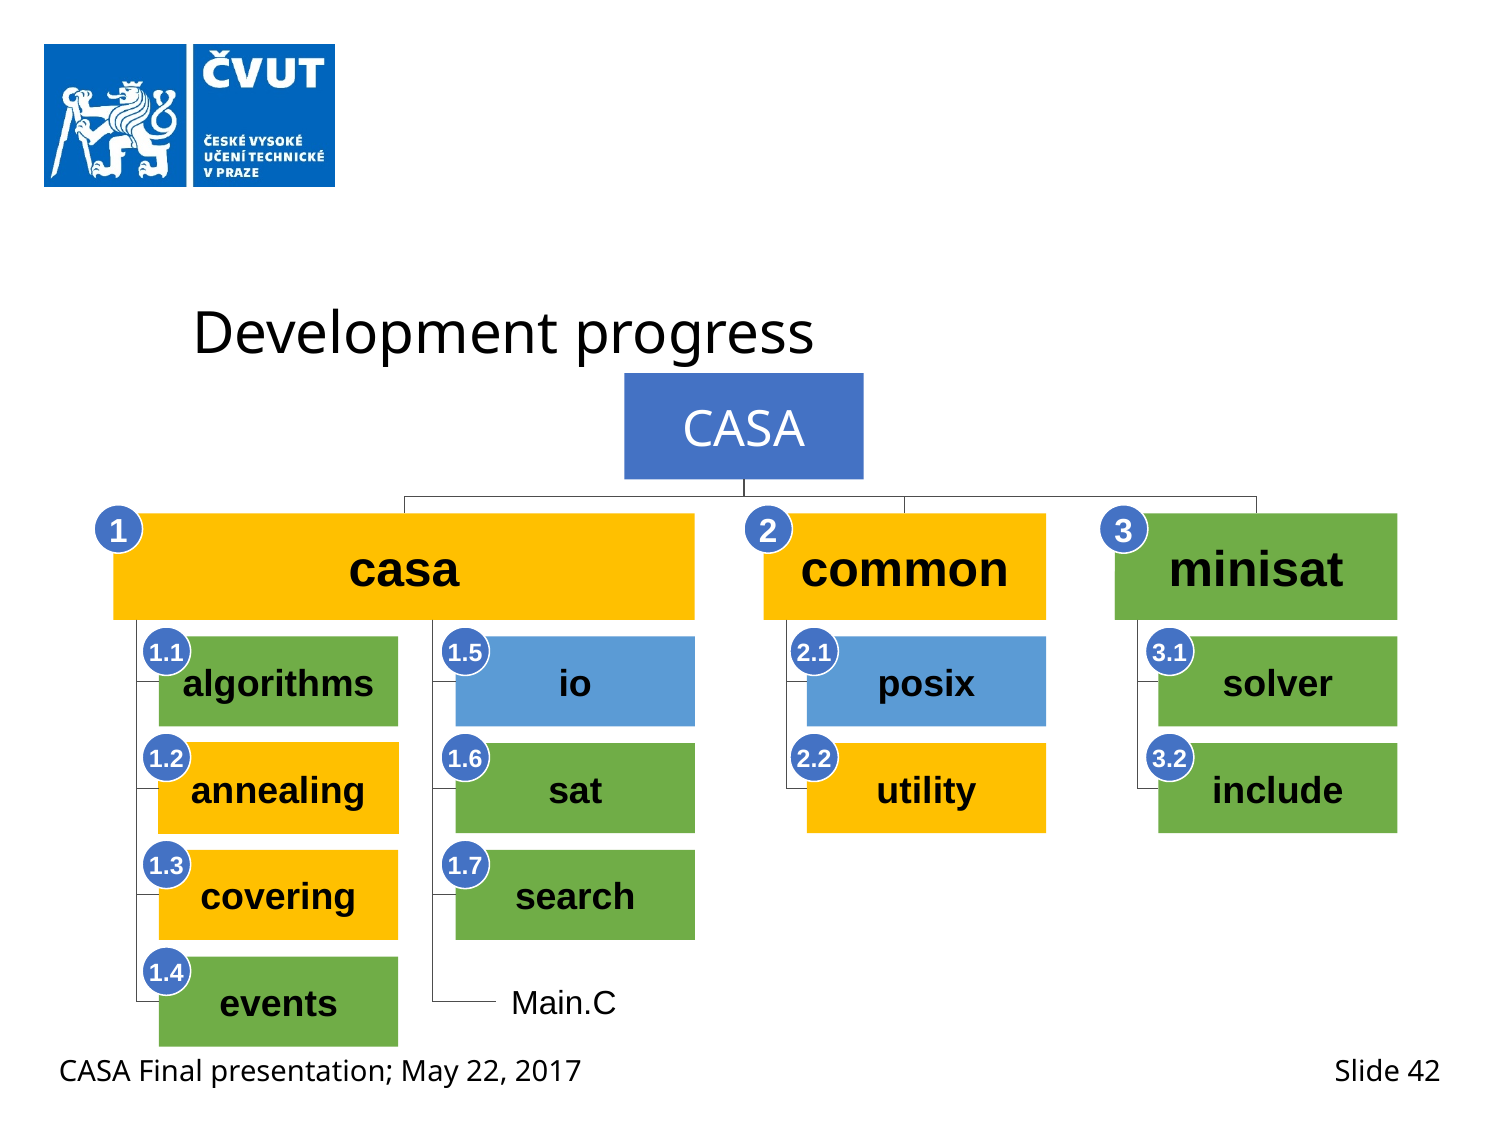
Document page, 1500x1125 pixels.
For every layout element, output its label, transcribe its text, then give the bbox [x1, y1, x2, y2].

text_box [94, 373, 1398, 1047]
picture [44, 44, 335, 187]
title Development progress [177, 295, 1456, 474]
